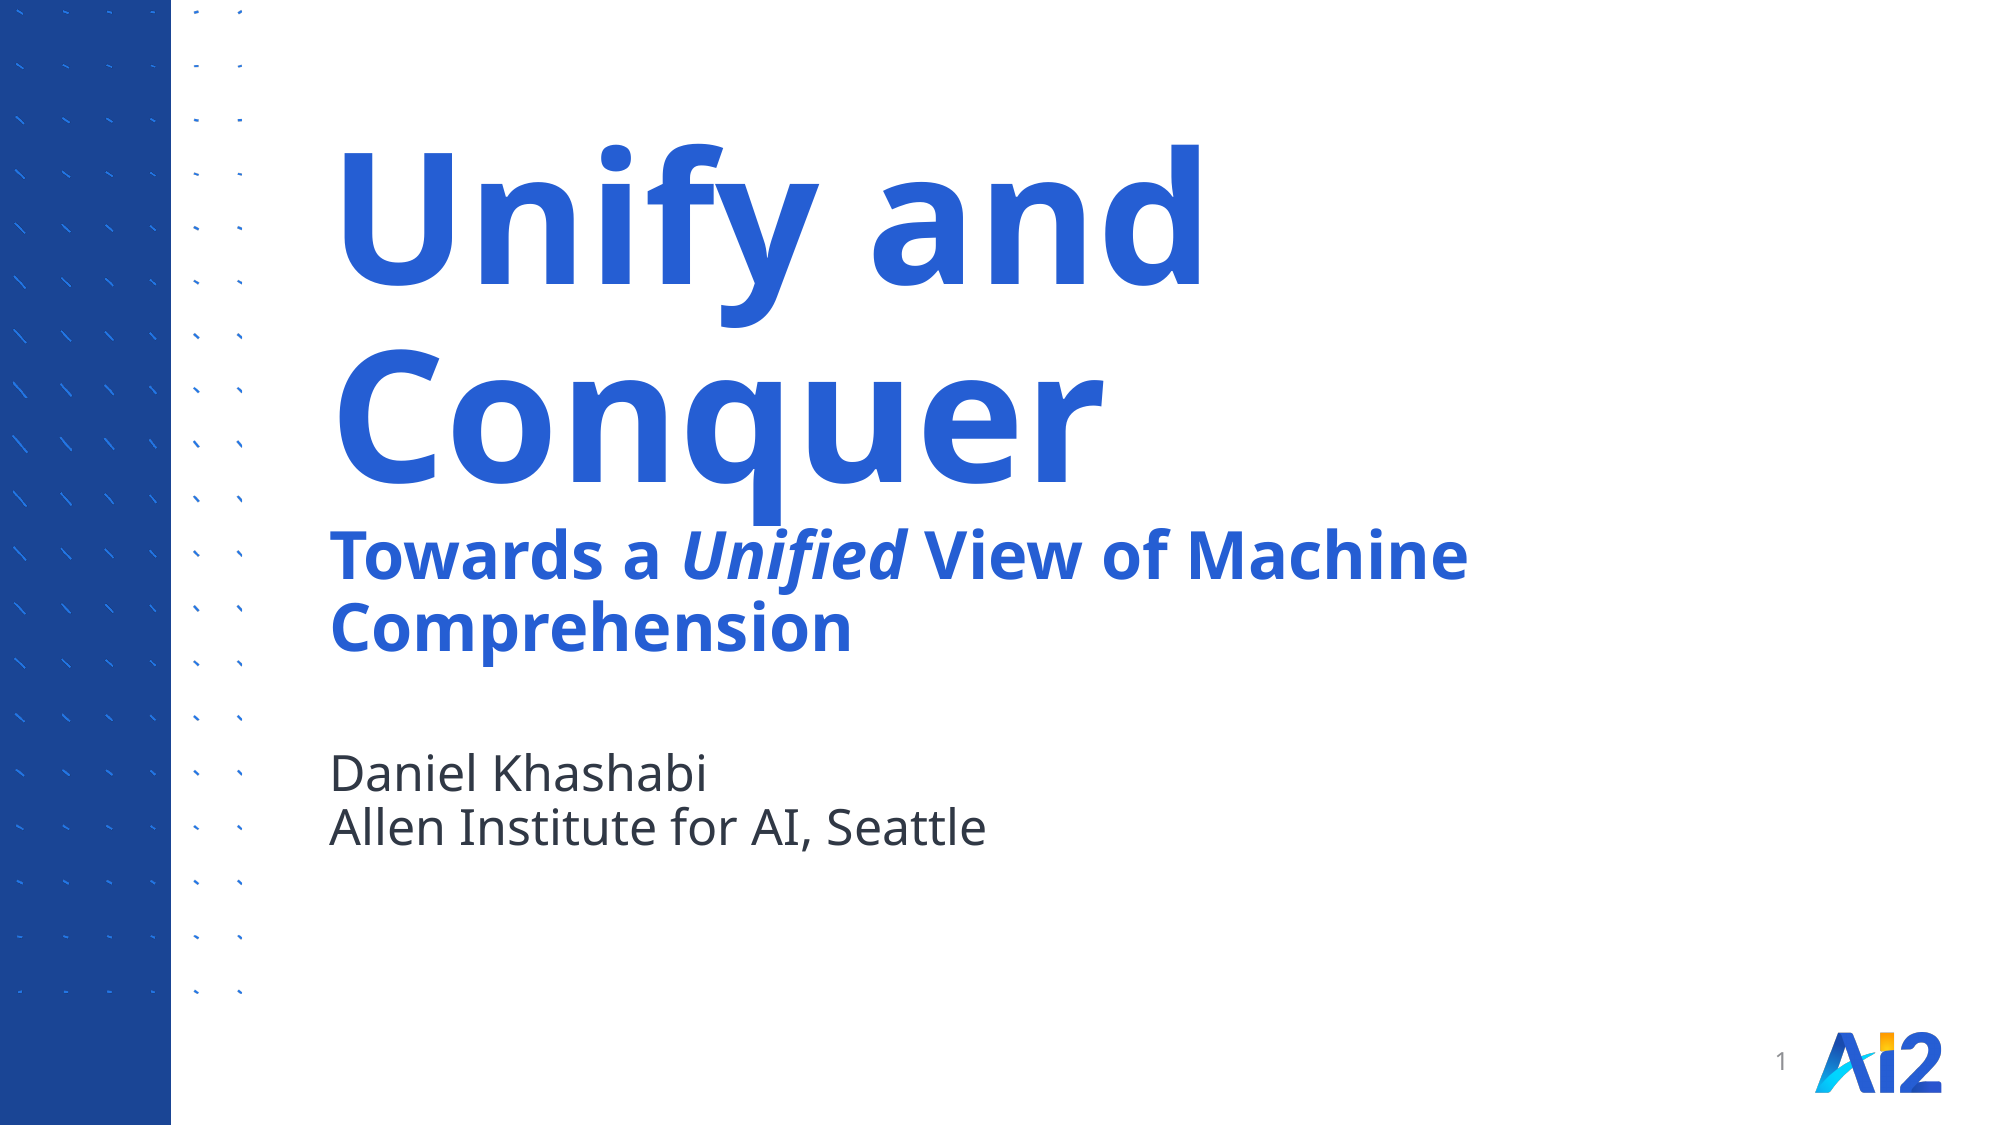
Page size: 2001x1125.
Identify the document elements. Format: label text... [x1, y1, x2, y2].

title Unify and Conquer Towards a Unified View of Machine Comprehension [314, 360, 1816, 674]
picture [0, 0, 243, 993]
picture [1815, 1032, 1942, 1093]
slide_number 1 [1716, 1032, 1804, 1093]
subtitle Daniel Khashabi Allen Institute for AI, Seattle [314, 740, 1816, 878]
